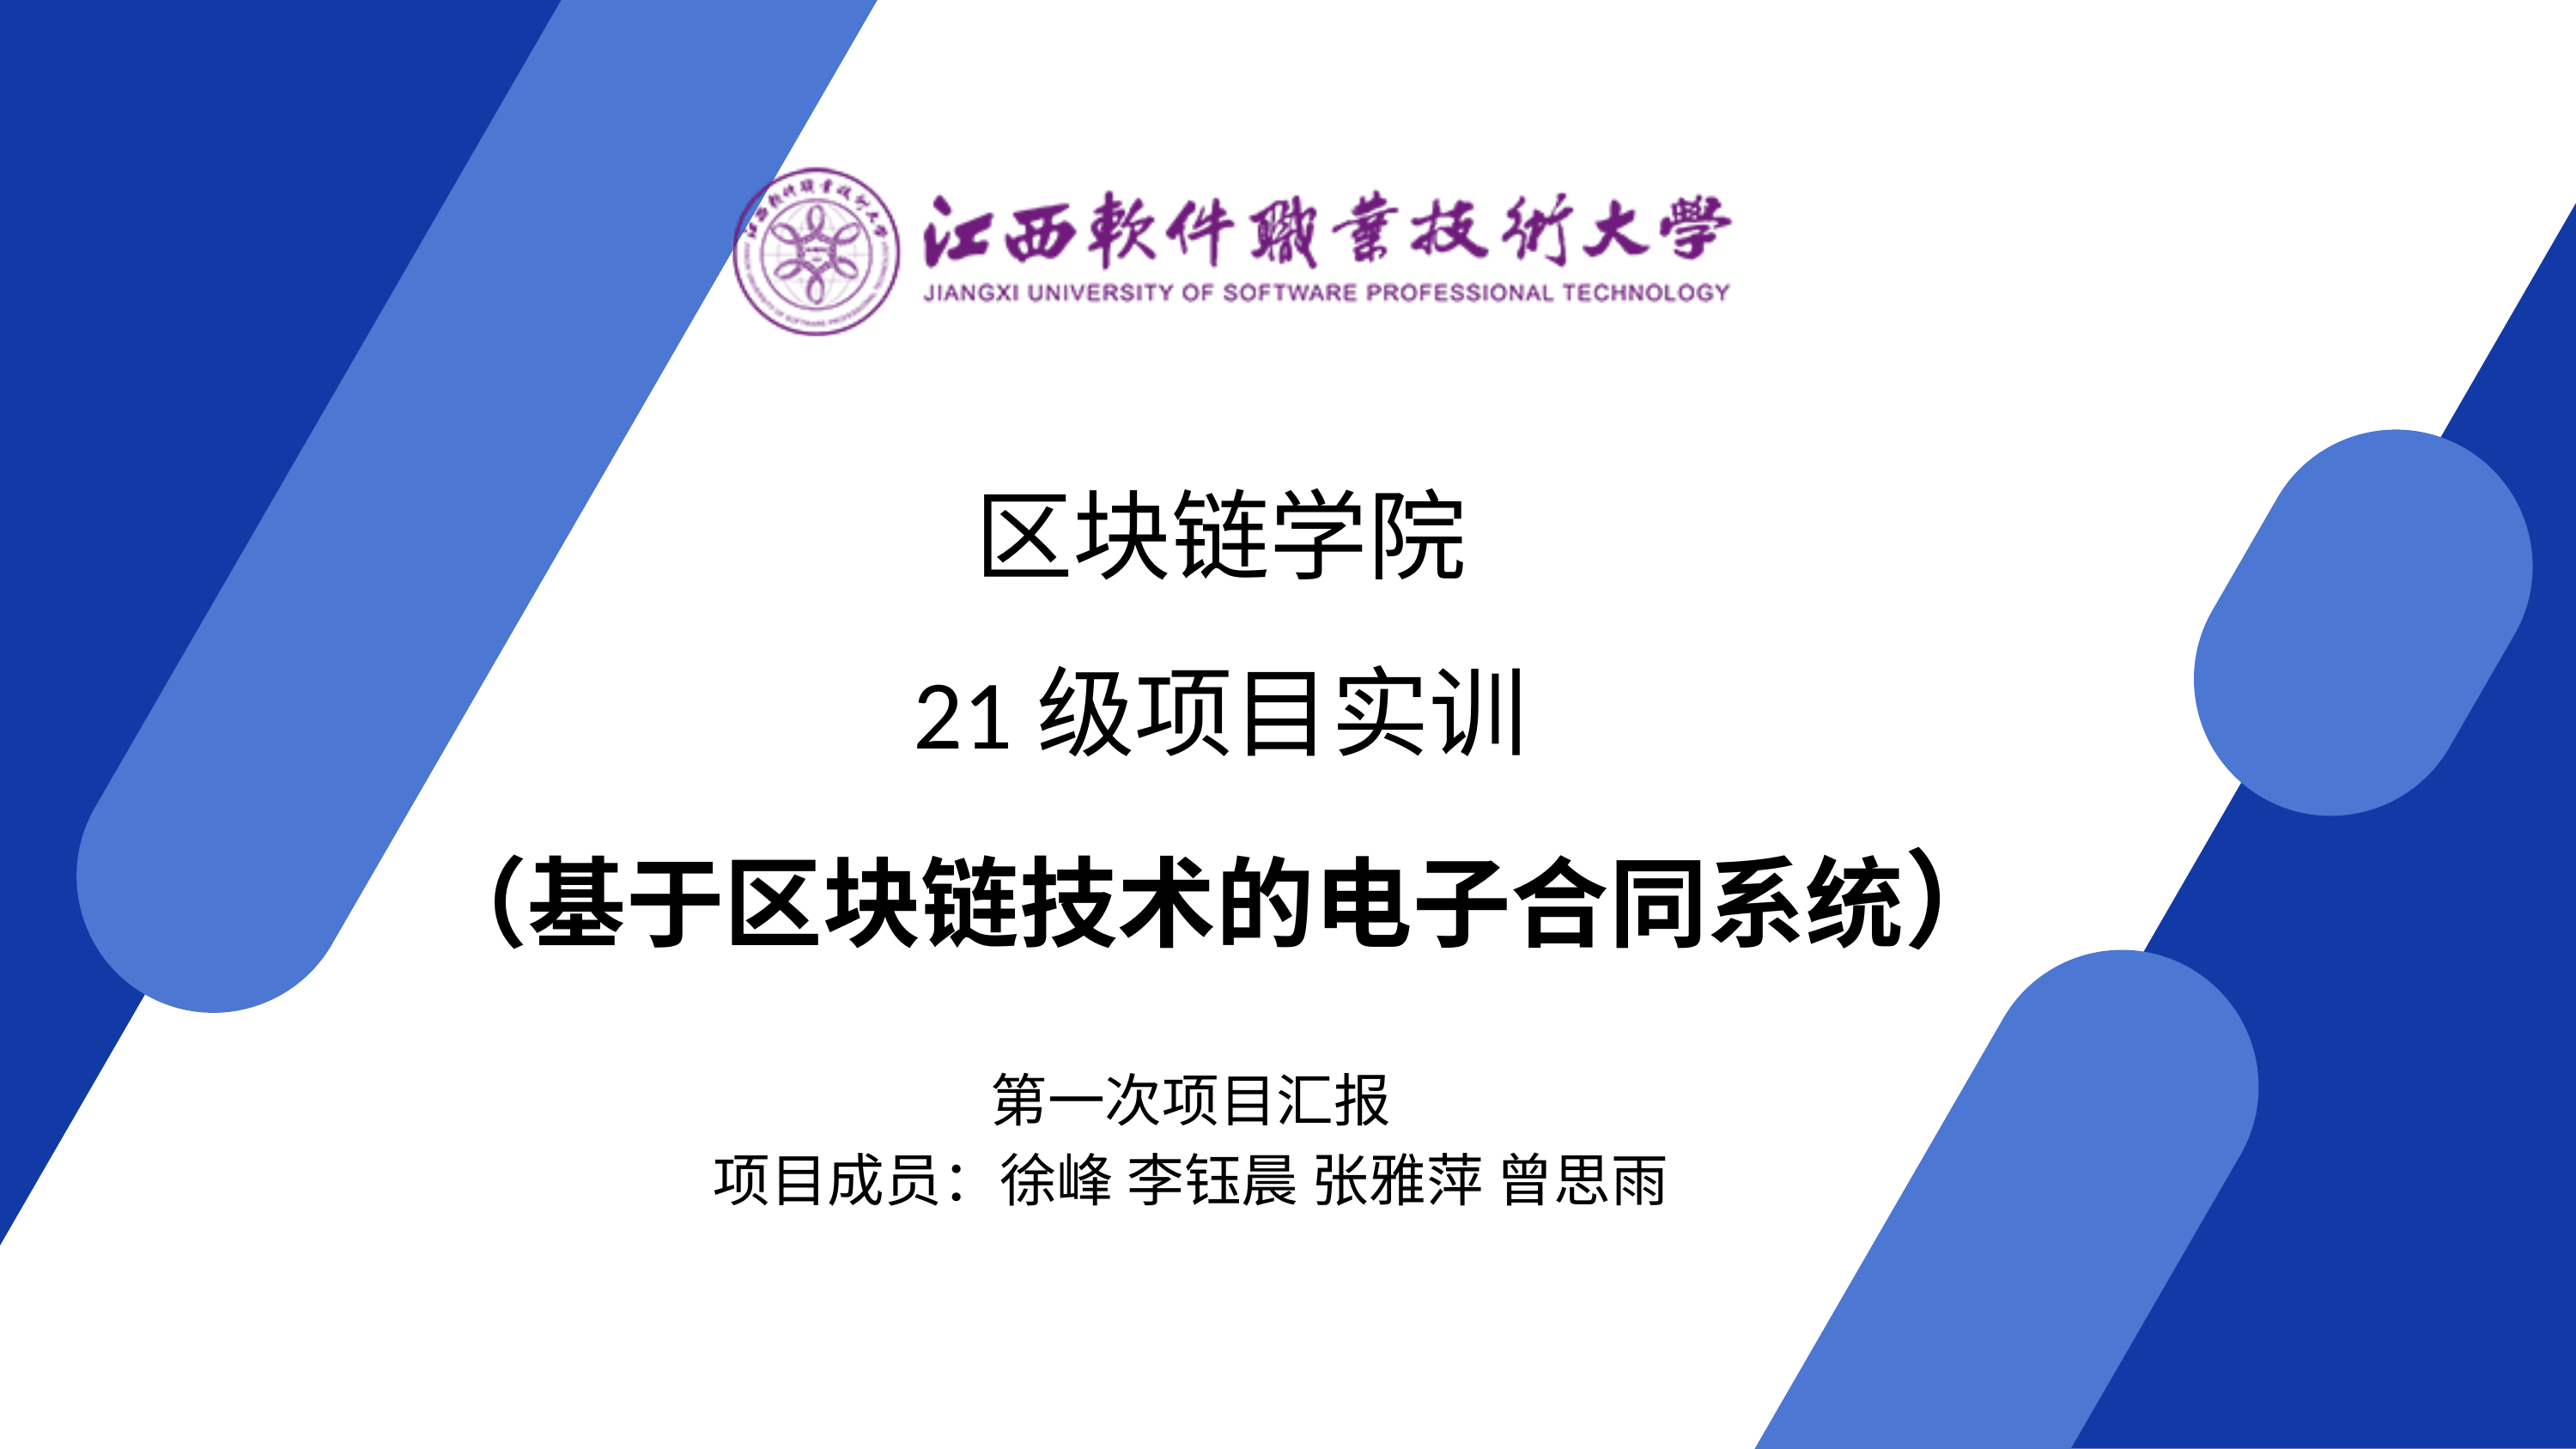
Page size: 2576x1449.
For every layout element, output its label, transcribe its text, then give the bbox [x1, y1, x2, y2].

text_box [0, 0, 720, 1246]
picture [719, 155, 1760, 349]
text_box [76, 0, 878, 1014]
text_box 区块链学院 21级项目实训 （基于区块链技术的电子合同系统） [881, 136, 2034, 968]
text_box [2226, 421, 2500, 825]
text_box 第一次项目汇报 项目成员：徐峰 李钰晨 张雅萍 曾思雨 [407, 1065, 1744, 1312]
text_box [1856, 203, 2576, 1449]
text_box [1748, 949, 2259, 1449]
